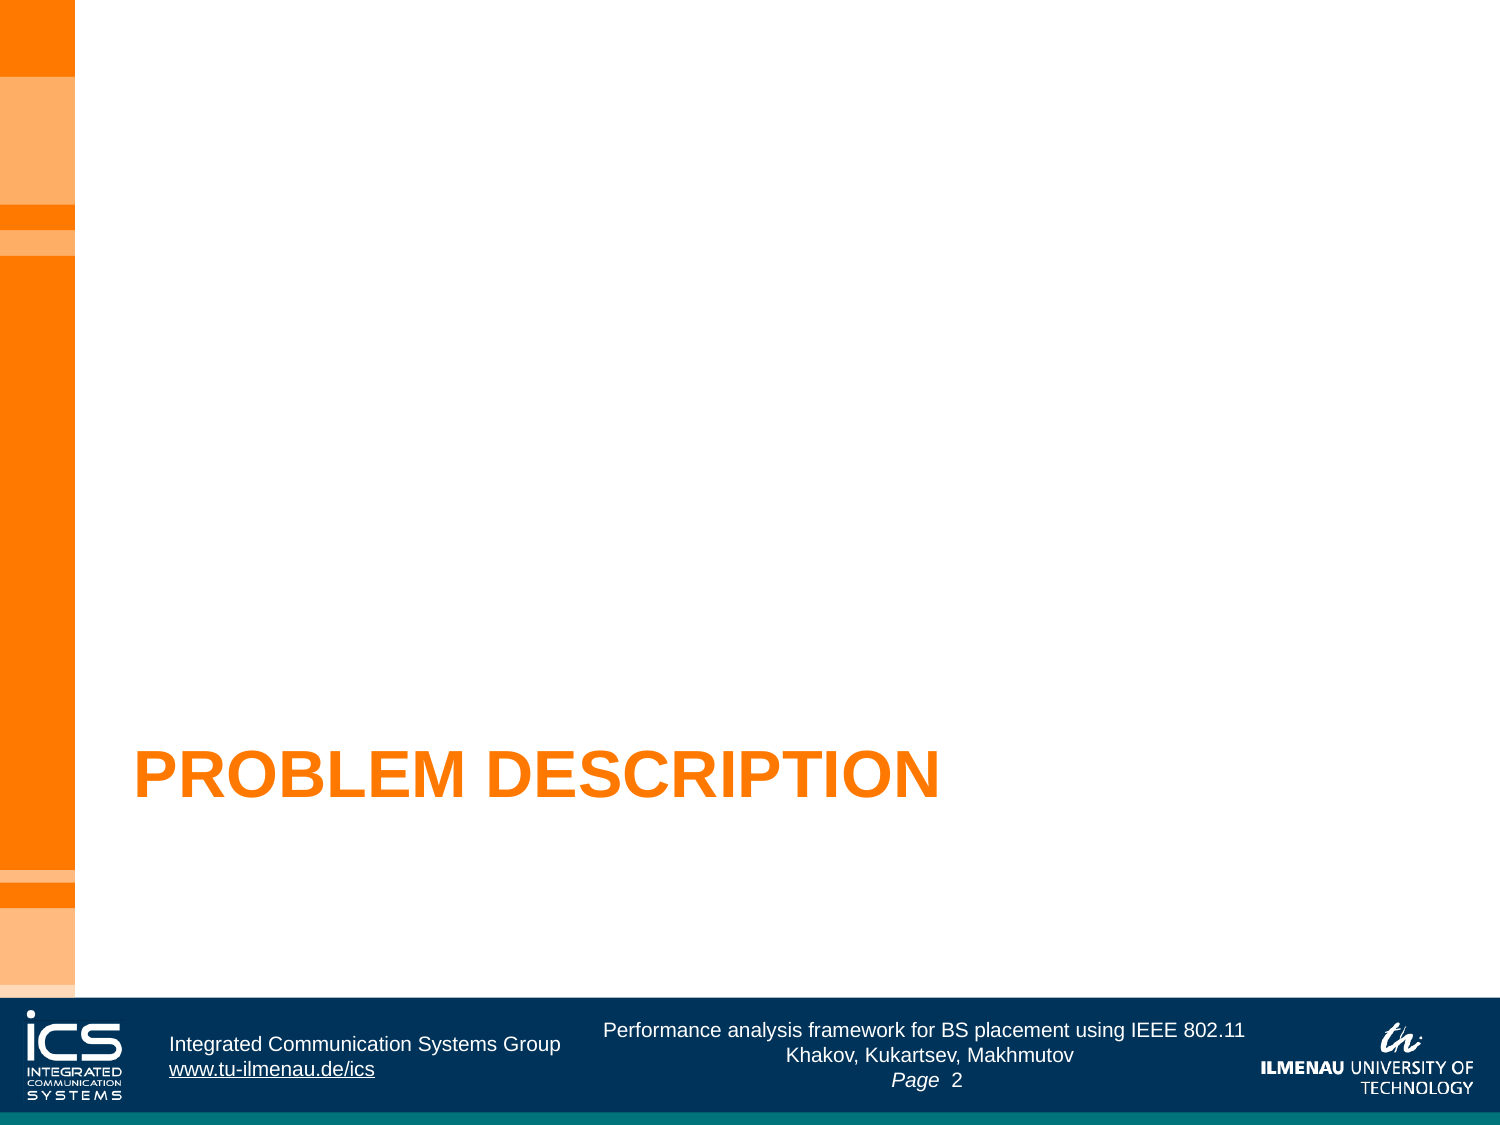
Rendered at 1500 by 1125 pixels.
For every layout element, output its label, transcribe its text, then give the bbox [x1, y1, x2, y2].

picture [23, 1009, 124, 1102]
picture [1261, 1022, 1474, 1094]
title Problem Description [118, 722, 1394, 947]
